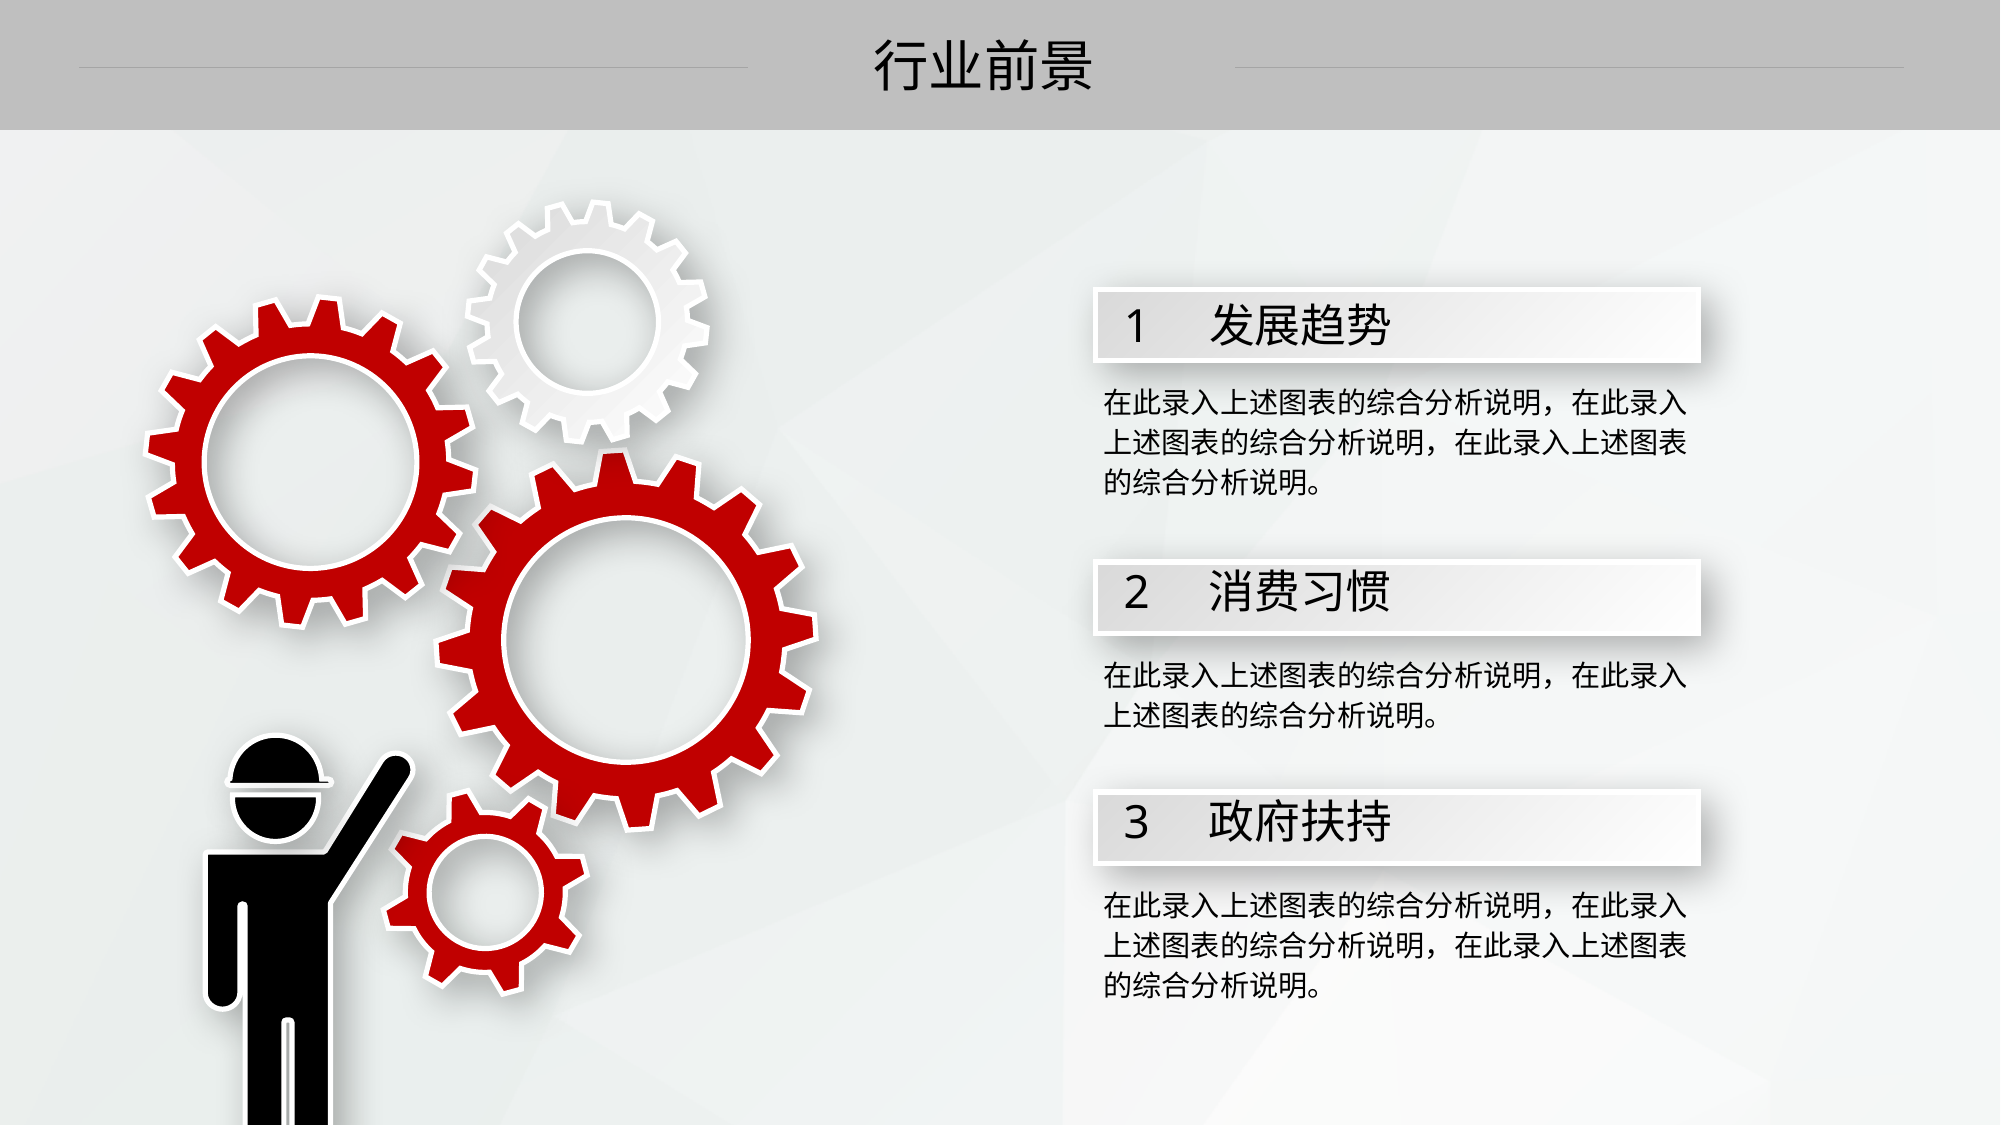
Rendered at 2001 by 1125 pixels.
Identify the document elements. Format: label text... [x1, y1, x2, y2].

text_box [1088, 561, 1725, 741]
text_box [466, 200, 709, 444]
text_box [1088, 288, 1725, 509]
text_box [205, 735, 416, 1125]
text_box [1088, 791, 1725, 1011]
text_box [144, 295, 477, 629]
text_box [416, 789, 589, 996]
picture [0, 0, 2001, 1125]
picture [431, 838, 540, 947]
text_box 行业前景 [811, 23, 1158, 105]
text_box [434, 455, 818, 832]
